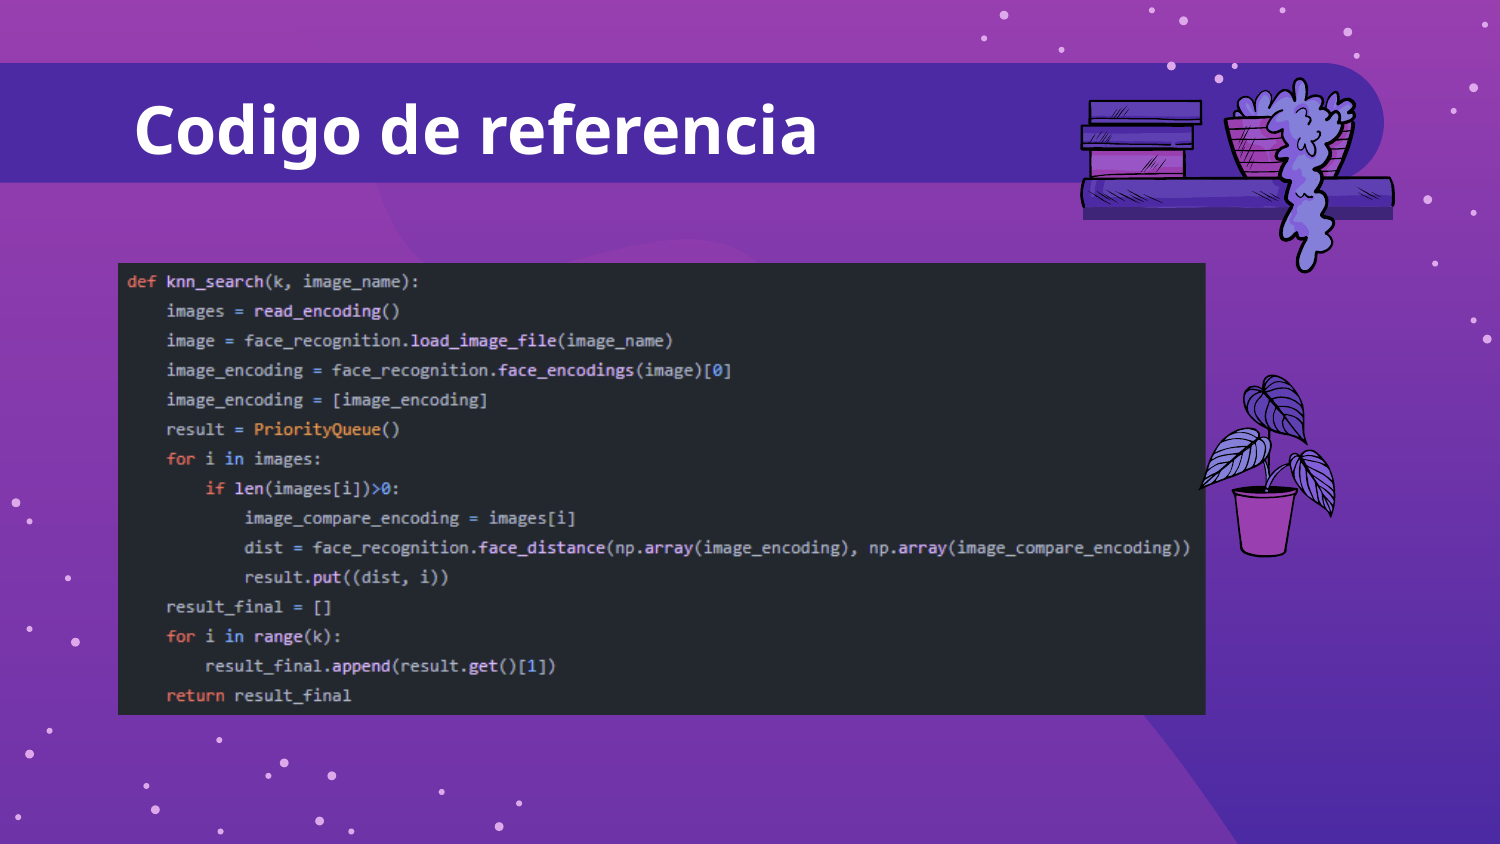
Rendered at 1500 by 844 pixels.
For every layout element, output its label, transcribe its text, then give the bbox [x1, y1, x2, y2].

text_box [1079, 76, 1395, 274]
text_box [1198, 374, 1336, 558]
title Codigo de referencia [118, 72, 1382, 167]
picture [117, 263, 1206, 715]
